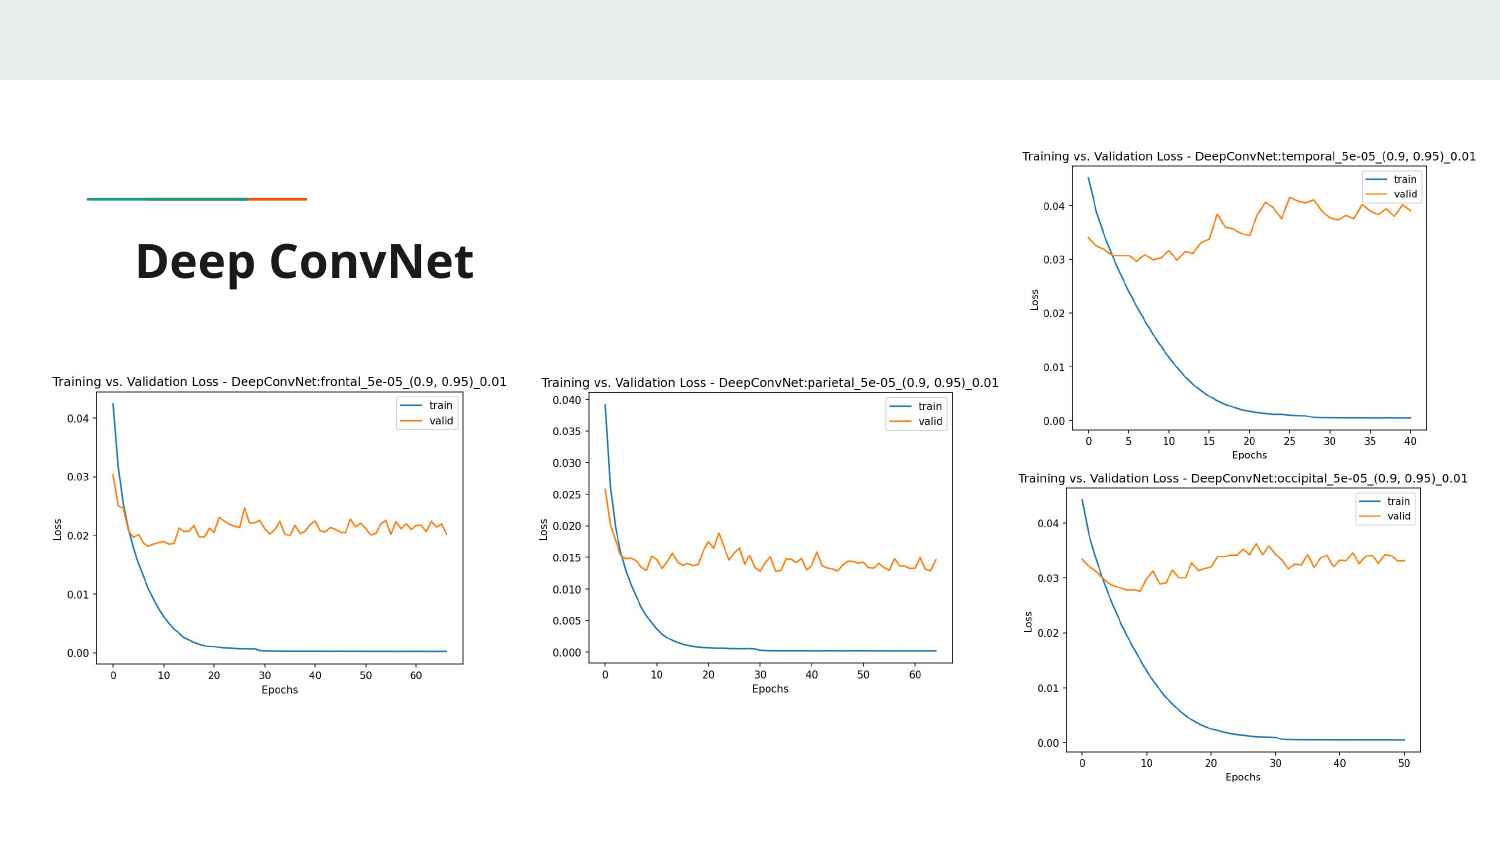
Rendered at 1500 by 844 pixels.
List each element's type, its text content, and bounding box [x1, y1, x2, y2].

picture [1015, 150, 1484, 460]
picture [45, 348, 514, 713]
title Deep ConvNet [119, 216, 1010, 305]
picture [1011, 473, 1476, 783]
picture [531, 376, 1006, 695]
